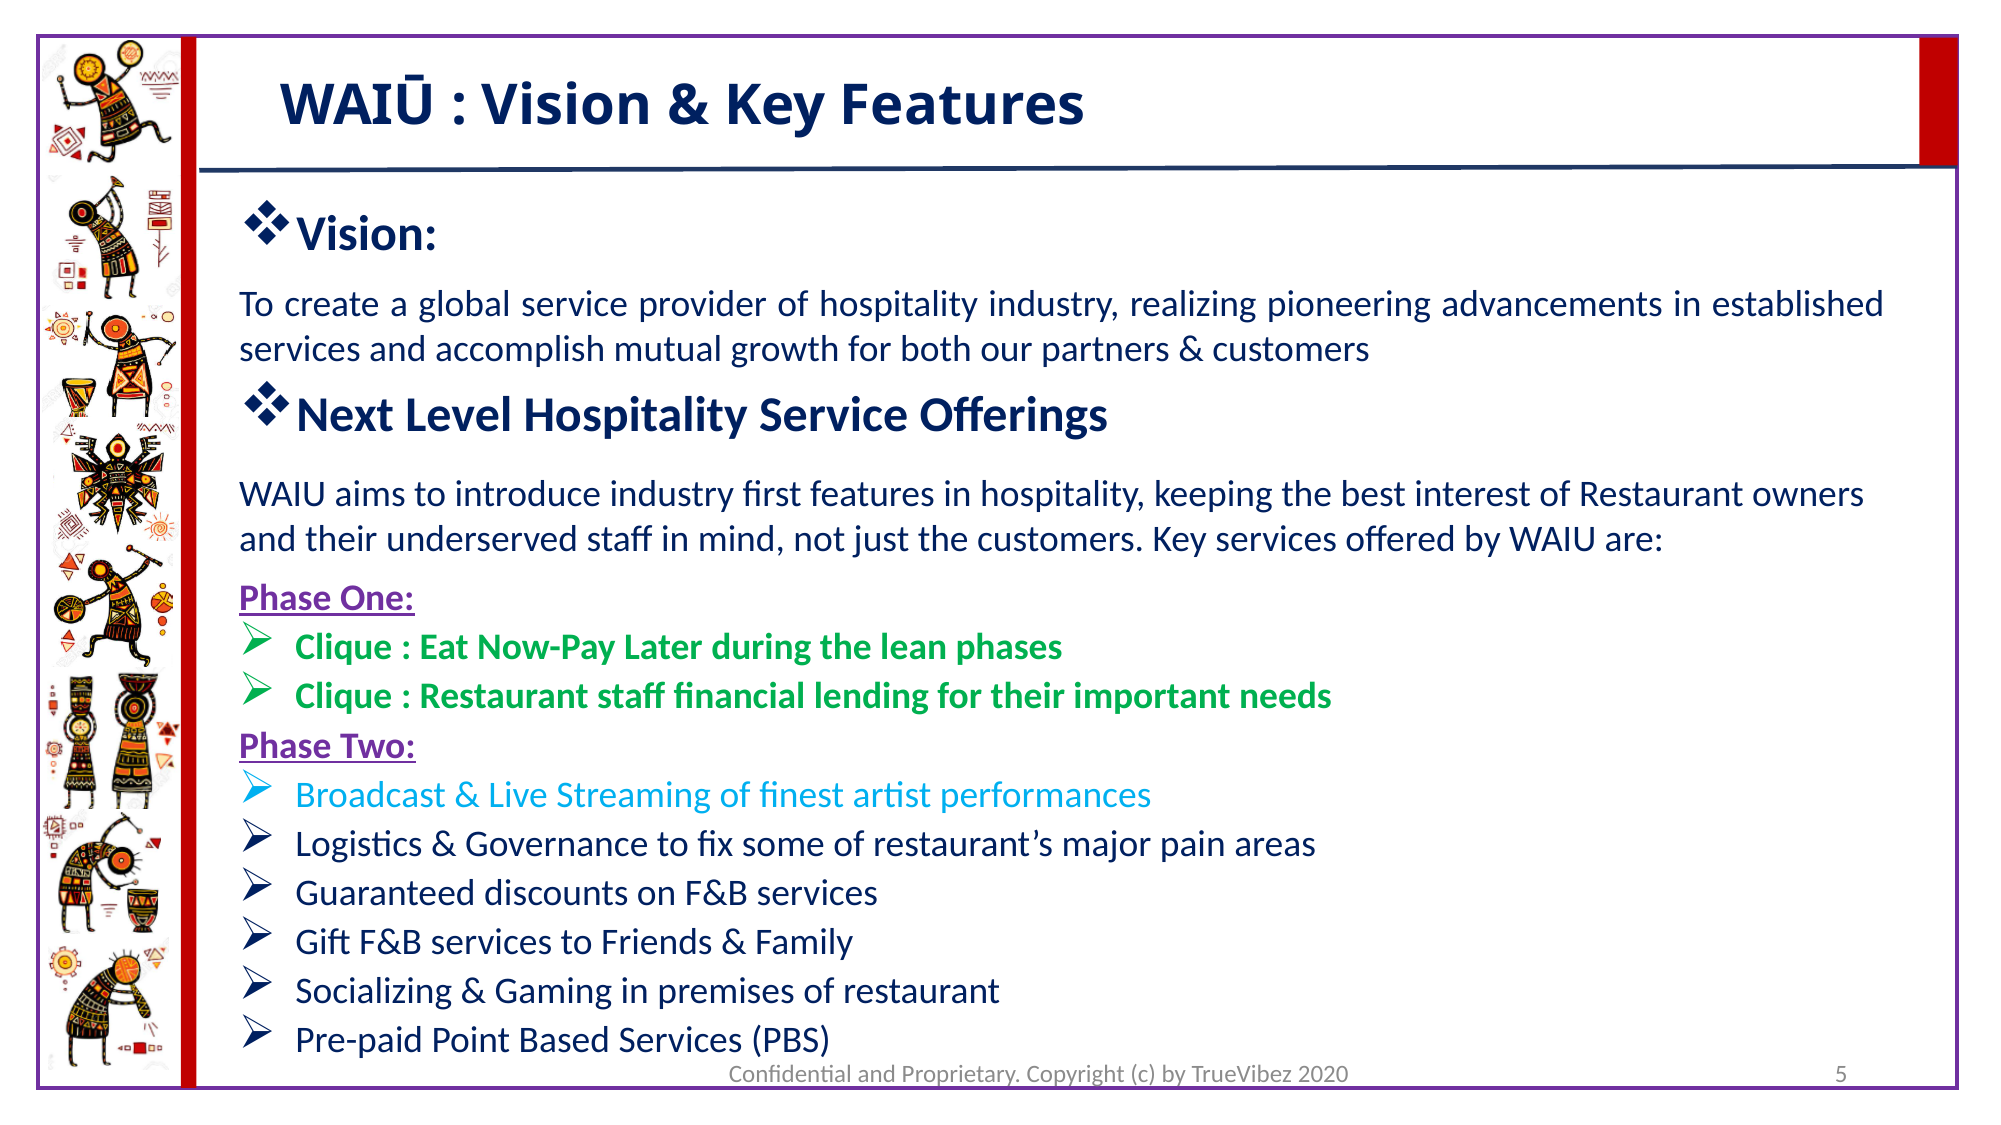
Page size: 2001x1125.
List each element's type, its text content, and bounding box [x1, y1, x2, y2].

text_box [180, 36, 197, 1089]
text_box [1918, 37, 1959, 167]
footer Confidential and Proprietary. Copyright (c) by TrueVibez 2020 [701, 1068, 1377, 1103]
picture [42, 40, 184, 171]
picture [42, 175, 181, 301]
picture [47, 937, 169, 1070]
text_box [199, 166, 1958, 171]
slide_number 5 [1412, 1068, 1863, 1103]
text_box [37, 35, 1958, 1089]
picture [42, 305, 182, 934]
text_box Vision: To create a global service provider of hospitality industry, realizing pioneering advancements in established services and accomplish mutual growth for both our partners & customers Next Level Hospitality Service Offerings WAIU aims to introduce industry first features in hospitality, keeping the best interest of Restaurant owners and their underserved staff in mind, not just the customers. Key services offered by WAIU are: Phase One: Clique : Eat Now-Pay Later during the lean phases Clique : Restaurant staff financial lending for their important needs Phase Two: Broadcast & Live Streaming of finest artist performances Logistics & Governance to fix some of restaurant’s major pain areas Guaranteed discounts on F&B services Gift F&B services to Friends & Family Socializing & Gaming in premises of restaurant Pre-paid Point Based Services (PBS) [216, 192, 1901, 1068]
text_box WAIŪ : Vision & Key Features [266, 60, 1630, 143]
